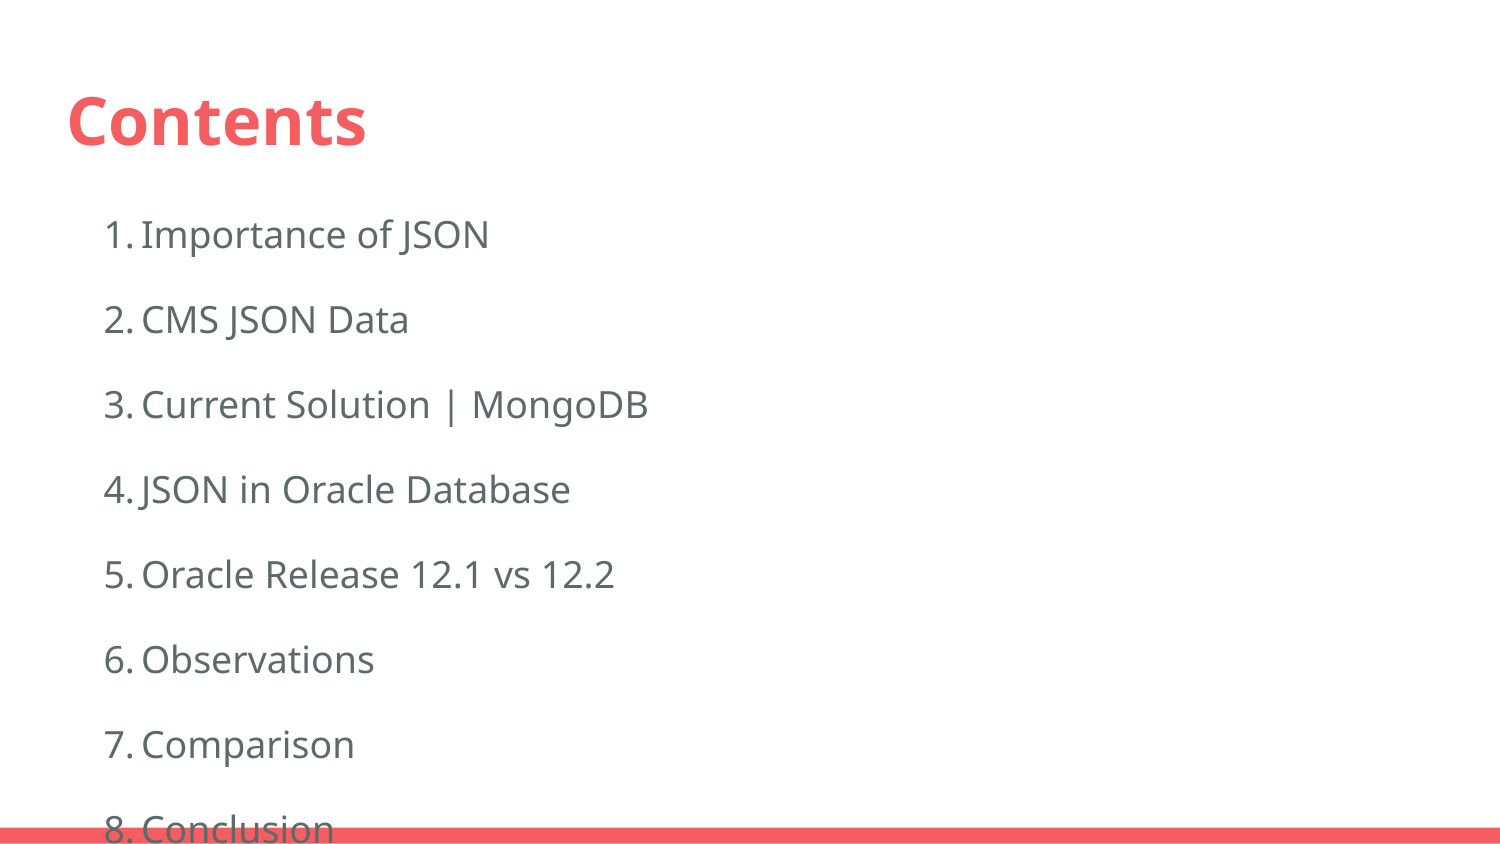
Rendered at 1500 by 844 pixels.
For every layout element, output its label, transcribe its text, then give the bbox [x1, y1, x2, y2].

list Importance of JSON CMS JSON Data Current Solution | MongoDB JSON in Oracle Database Oracle Release 12.1 vs 12.2 Observations Comparison Conclusion Future Work [51, 189, 1449, 750]
title Contents [51, 64, 1449, 167]
